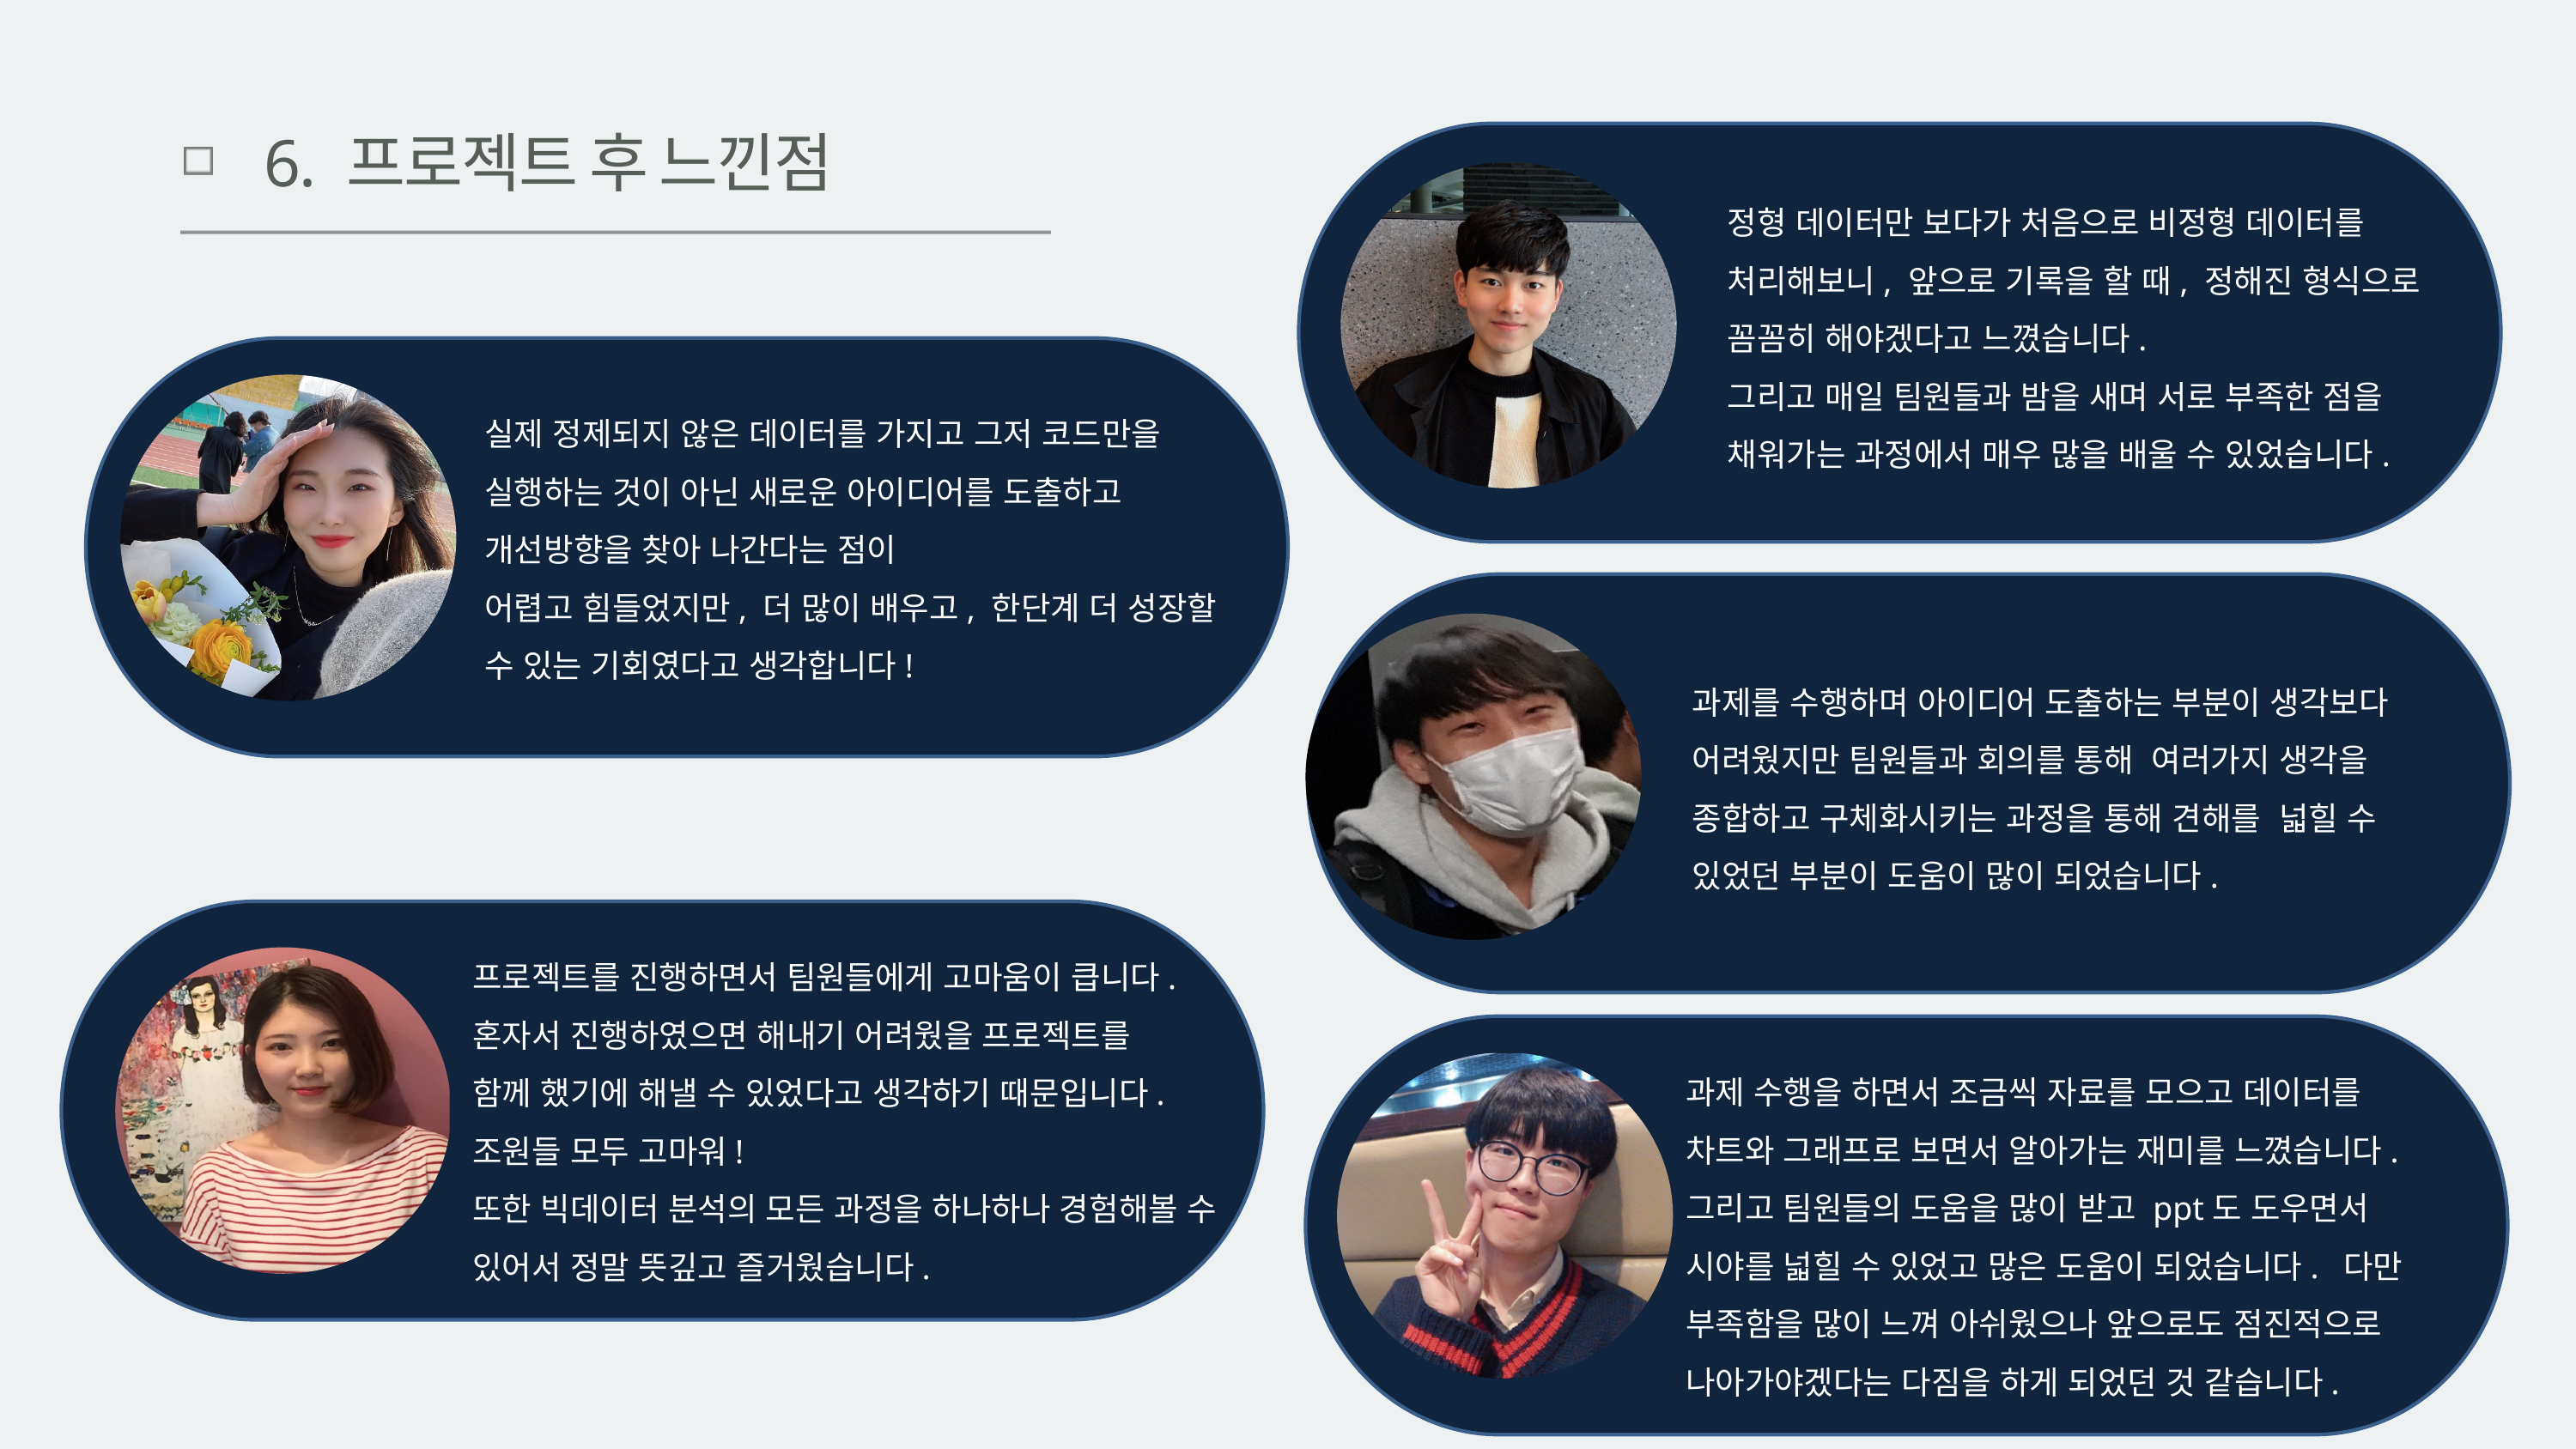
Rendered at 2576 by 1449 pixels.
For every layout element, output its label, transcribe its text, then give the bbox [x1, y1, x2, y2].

text_box [1335, 1050, 1673, 1381]
text_box [1297, 121, 2448, 544]
text_box 실제 정제되지 않은 데이터를 가지고 그저 코드만을 실행하는 것이 아닌 새로운 아이디어를 도출하고 개선방향을 찾아 나간다는 점이 어렵고 힘들었지만, 더 많이 배우고, 한단계 더 성장할 수 있는 기회였다고 생각합니다! [471, 388, 1259, 691]
text_box [1339, 160, 1679, 490]
text_box [113, 945, 453, 1276]
text_box 과제를 수행하며 아이디어 도출하는 부분이 생각보다 어려웠지만 팀원들과 회의를 통해 여러가지 생각을 종합하고 구체화시키는 과정을 통해 견해를 넓힐 수 있었던 부분이 도움이 많이 되었습니다. [1680, 656, 2466, 901]
text_box [1259, 433, 1291, 662]
text_box 과제 수행을 하면서 조금씩 자료를 모으고 데이터를 차트와 그래프로 보면서 알아가는 재미를 느꼈습니다. 그리고 팀원들의 도움을 많이 받고 ppt도 도우면서 시야를 넓힐 수 있었고 많은 도움이 되었습니다. 다만 부족함을 많이 느껴 아쉬웠으나 앞으로도 점진적으로 나아가야겠다는 다짐을 하게 되었던 것 같습니다. [1673, 1046, 2459, 1407]
text_box [59, 899, 1174, 1322]
text_box 프로젝트를 진행하면서 팀원들에게 고마움이 큽니다. 혼자서 진행하였으면 해내기 어려웠을 프로젝트를 함께 했기에 해낼 수 있었다고 생각하기 때문입니다. 조원들 모두 고마워! 또한 빅데이터 분석의 모든 과정을 하나하나 경험해볼 수 있어서 정말 뜻깊고 즐거웠습니다. [459, 931, 1246, 1293]
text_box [183, 147, 213, 176]
text_box [1303, 1014, 2418, 1437]
text_box [2459, 1083, 2510, 1367]
text_box [118, 373, 459, 703]
text_box [83, 336, 1238, 759]
text_box 6. 프로젝트 후 느낀점 [251, 116, 1160, 233]
text_box [1246, 1018, 1266, 1203]
text_box [1309, 572, 2512, 995]
text_box 정형 데이터만 보다가 처음으로 비정형 데이터를 처리해보니, 앞으로 기록을 할 때, 정해진 형식으로 꼼꼼히 해야겠다고 느꼈습니다. 그리고 매일 팀원들과 밤을 새며 서로 부족한 점을 채워가는 과정에서 매우 많을 배울 수 있었습니다. [1715, 177, 2501, 480]
text_box [1303, 611, 1643, 943]
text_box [180, 222, 1051, 243]
